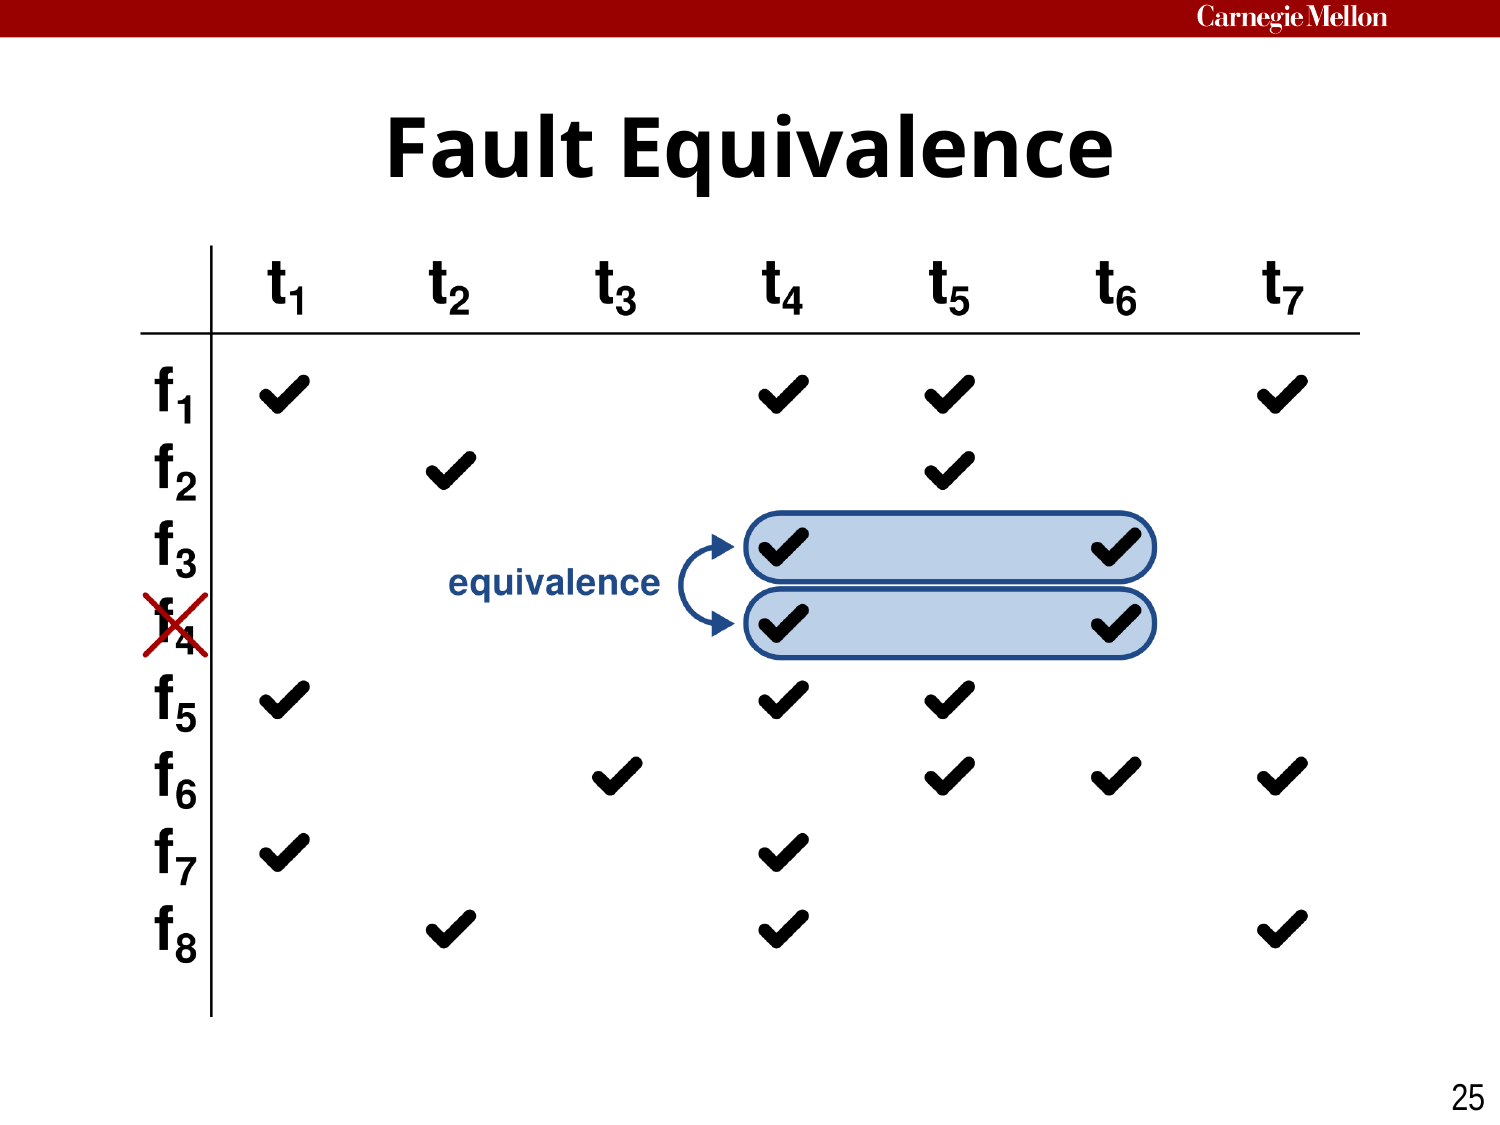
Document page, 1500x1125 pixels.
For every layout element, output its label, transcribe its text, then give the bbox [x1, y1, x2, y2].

picture [1197, 4, 1388, 34]
title Fault Equivalence [112, 49, 1388, 238]
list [132, 237, 1368, 1026]
text_box 25 [1413, 1049, 1500, 1125]
